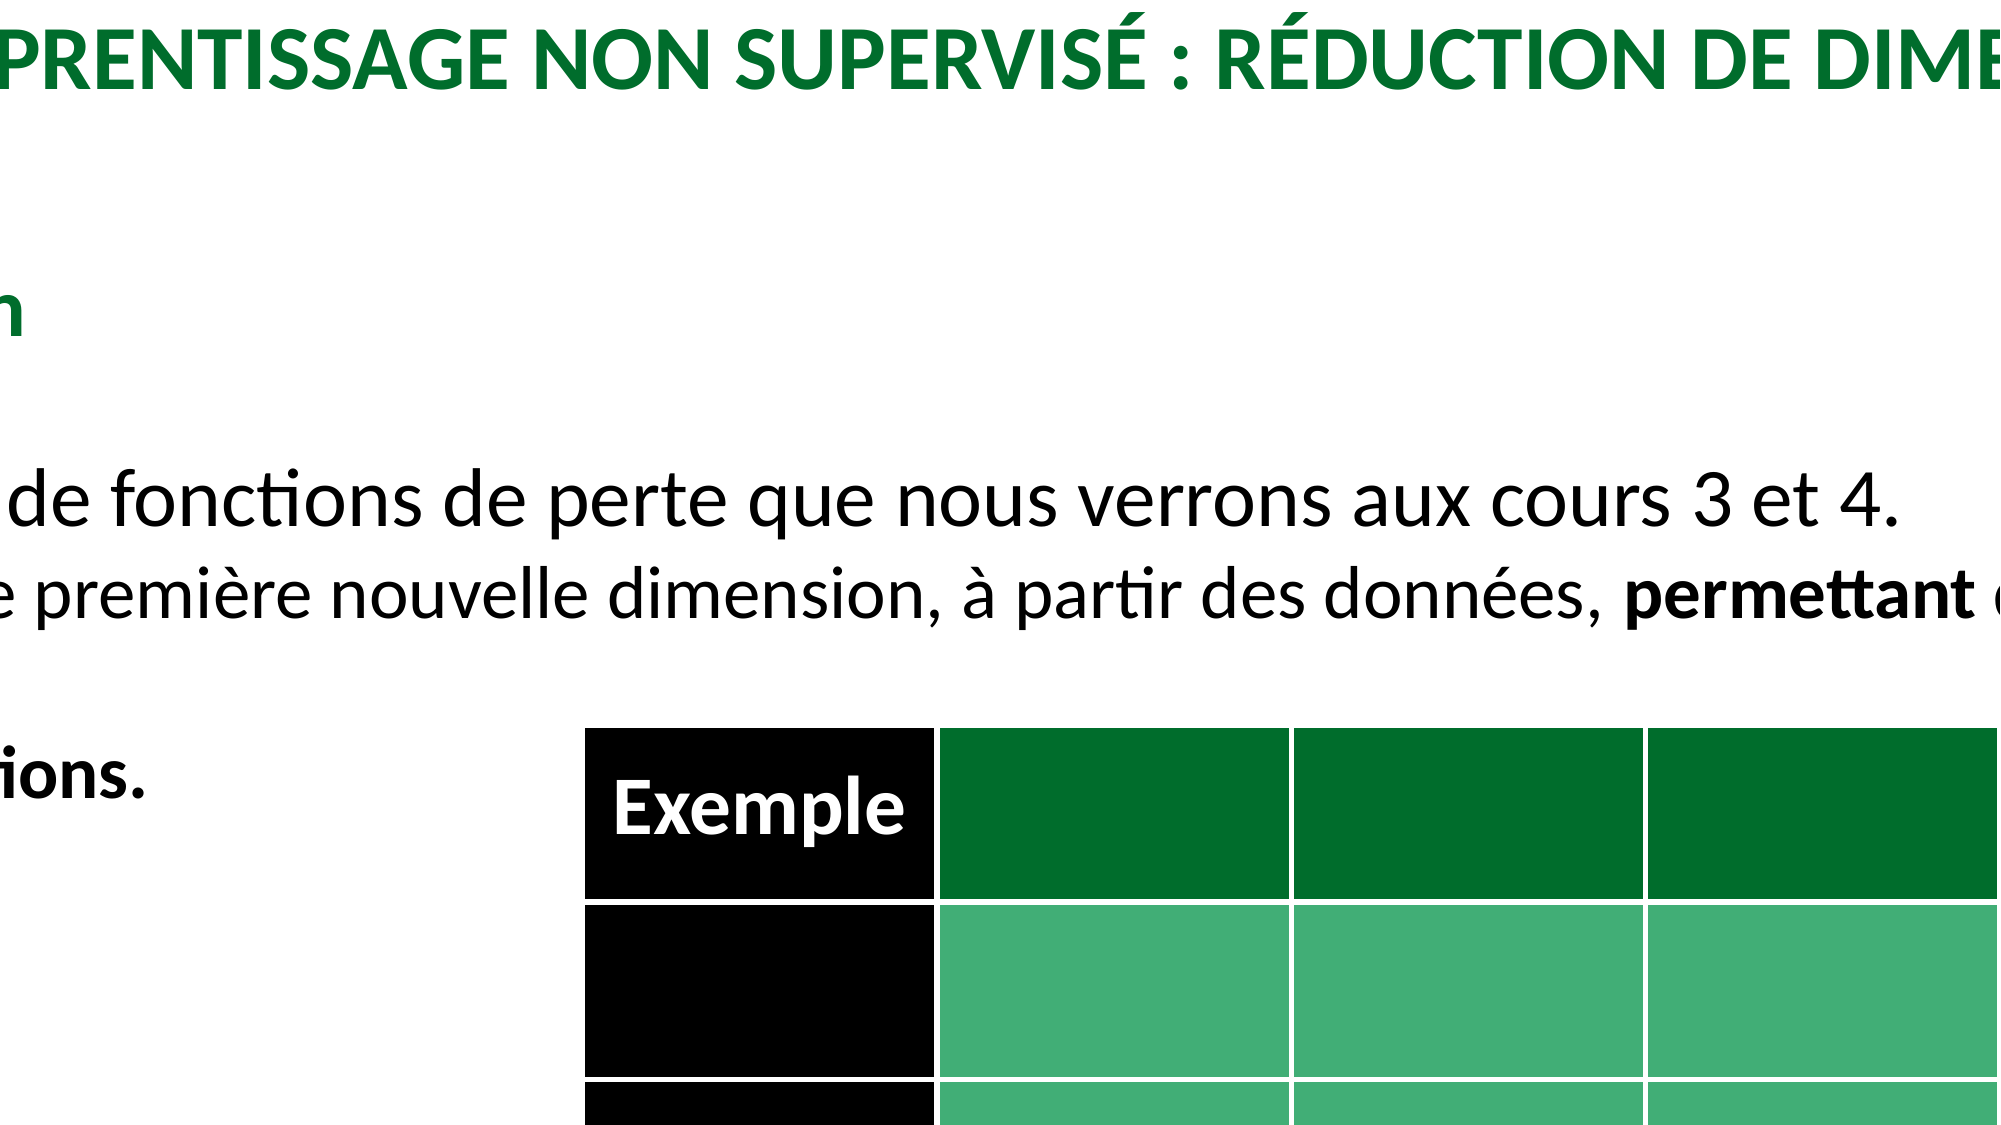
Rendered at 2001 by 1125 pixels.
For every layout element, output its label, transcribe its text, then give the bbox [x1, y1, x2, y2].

text_box 2.3. APPRENTISSAGE NON SUPERVISÉ : RÉDUCTION DE DIMENSION [0, 0, 2000, 115]
text_box Réduction de dimension Il existe différents types de fonctions de perte que nous verrons aux cours 3 et 4. Ex. Construire une première nouvelle dimension, à partir des données, permettant de minimiser la variabilité dans les observations. [0, 245, 2000, 911]
